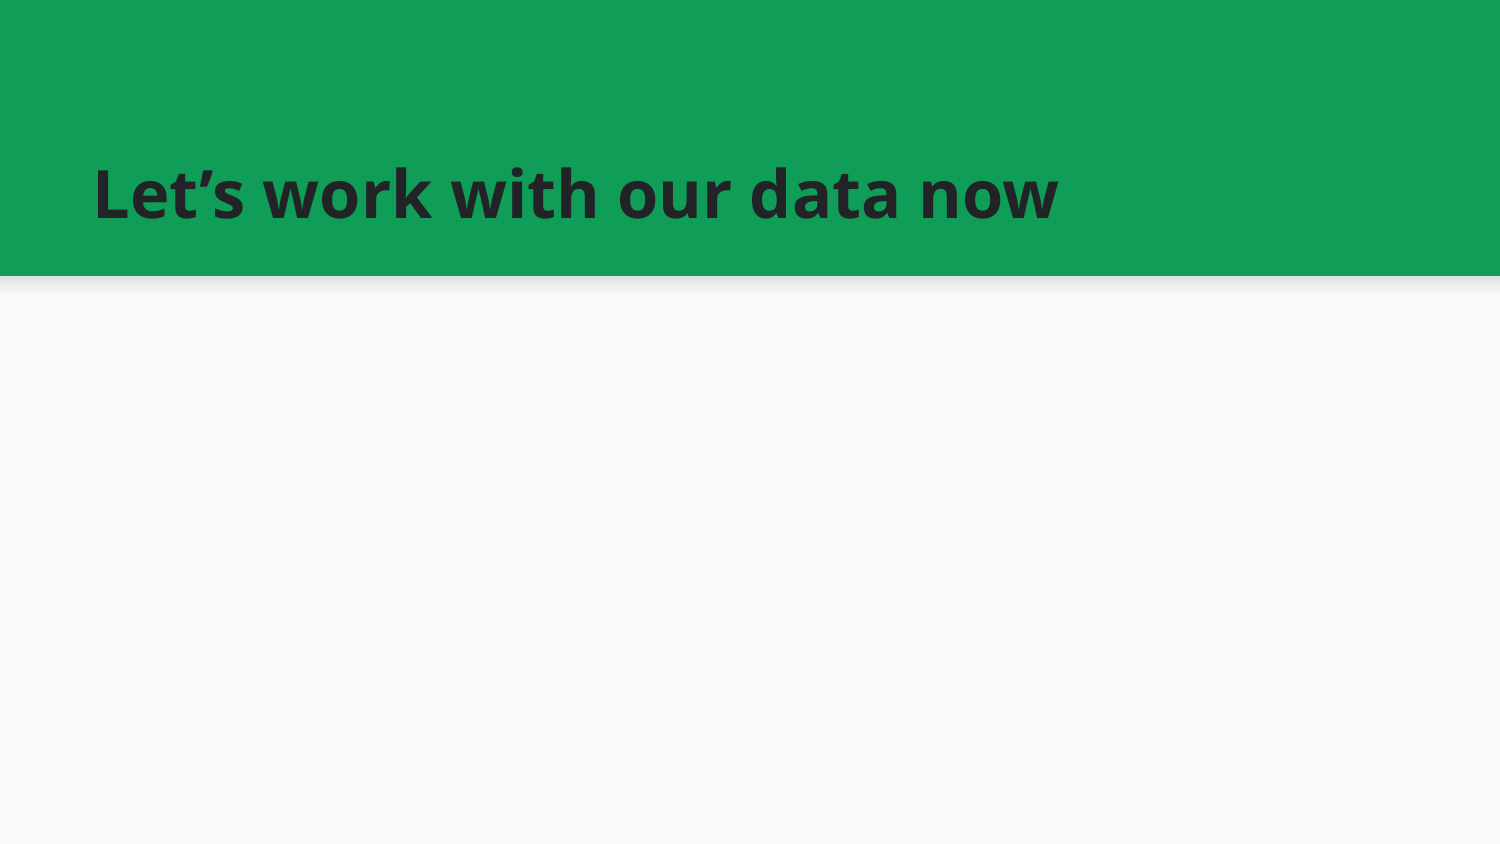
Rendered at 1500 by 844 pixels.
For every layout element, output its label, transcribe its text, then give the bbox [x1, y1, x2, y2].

title Let’s work with our data now [77, 121, 1427, 248]
